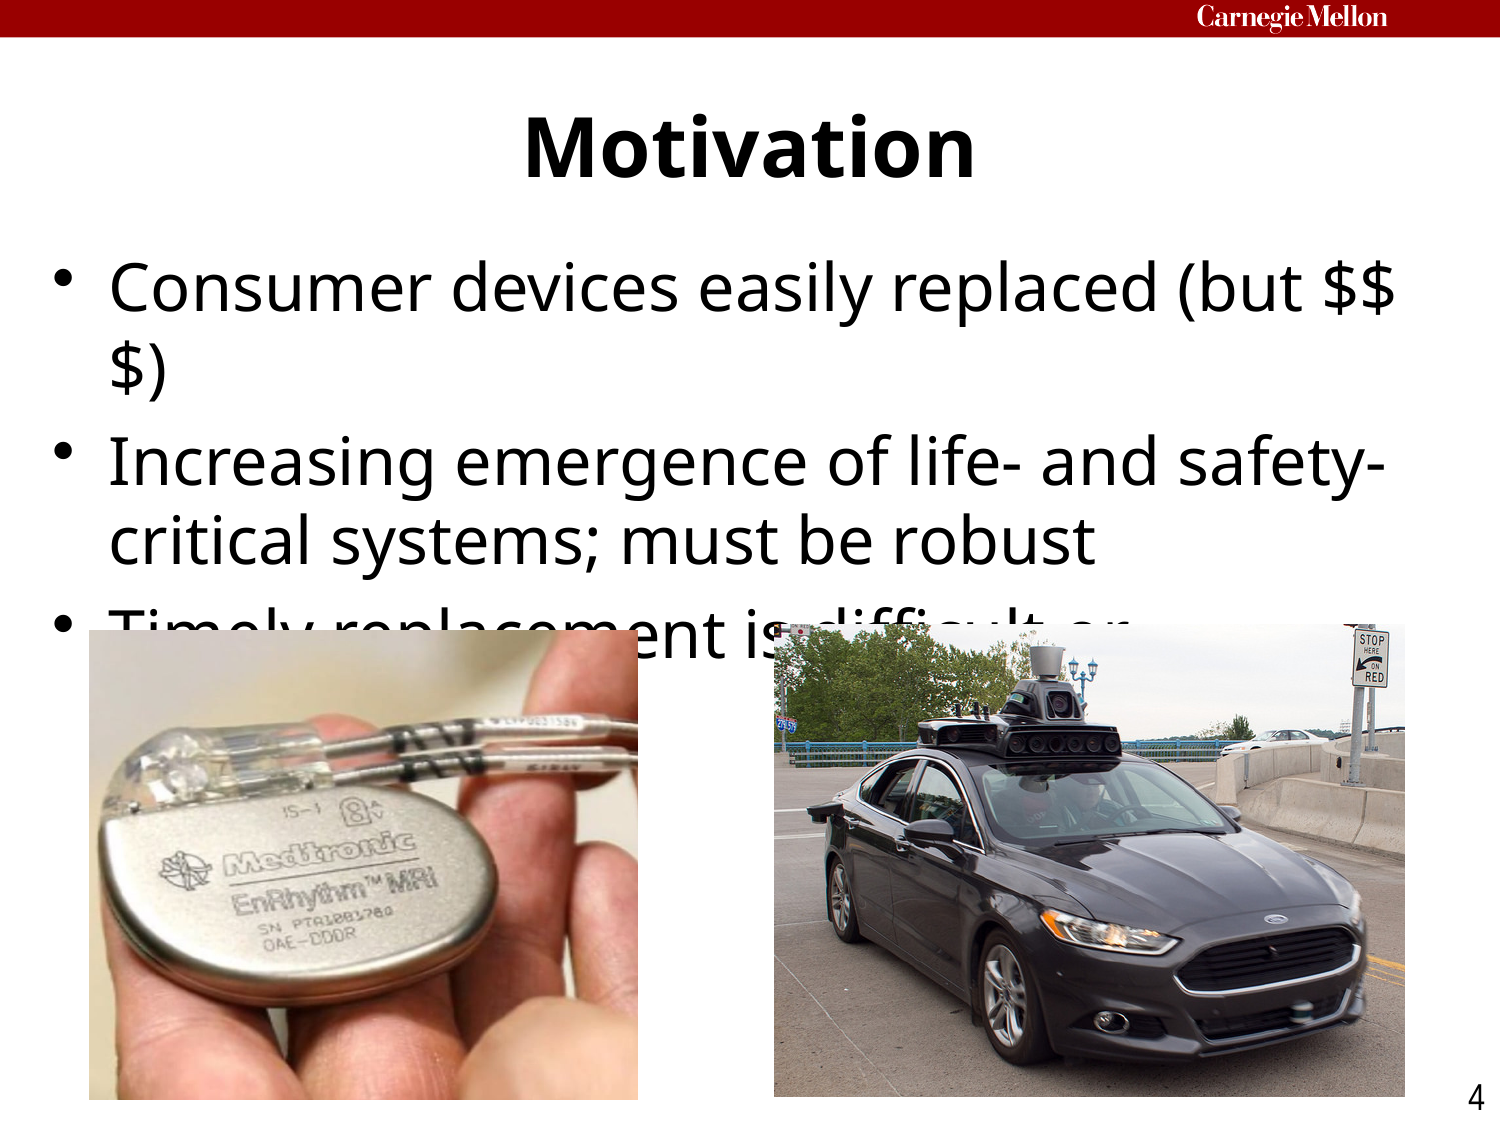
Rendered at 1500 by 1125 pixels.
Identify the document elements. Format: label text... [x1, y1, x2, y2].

title Motivation [112, 49, 1388, 237]
list Consumer devices easily replaced (but $$$) Increasing emergence of life- and safety-critical systems; must be robust Timely replacement is difficult or impossible [37, 237, 1463, 1026]
text_box 4 [1413, 1049, 1500, 1125]
picture [1197, 4, 1388, 34]
picture [774, 624, 1405, 1097]
picture [89, 630, 638, 1101]
